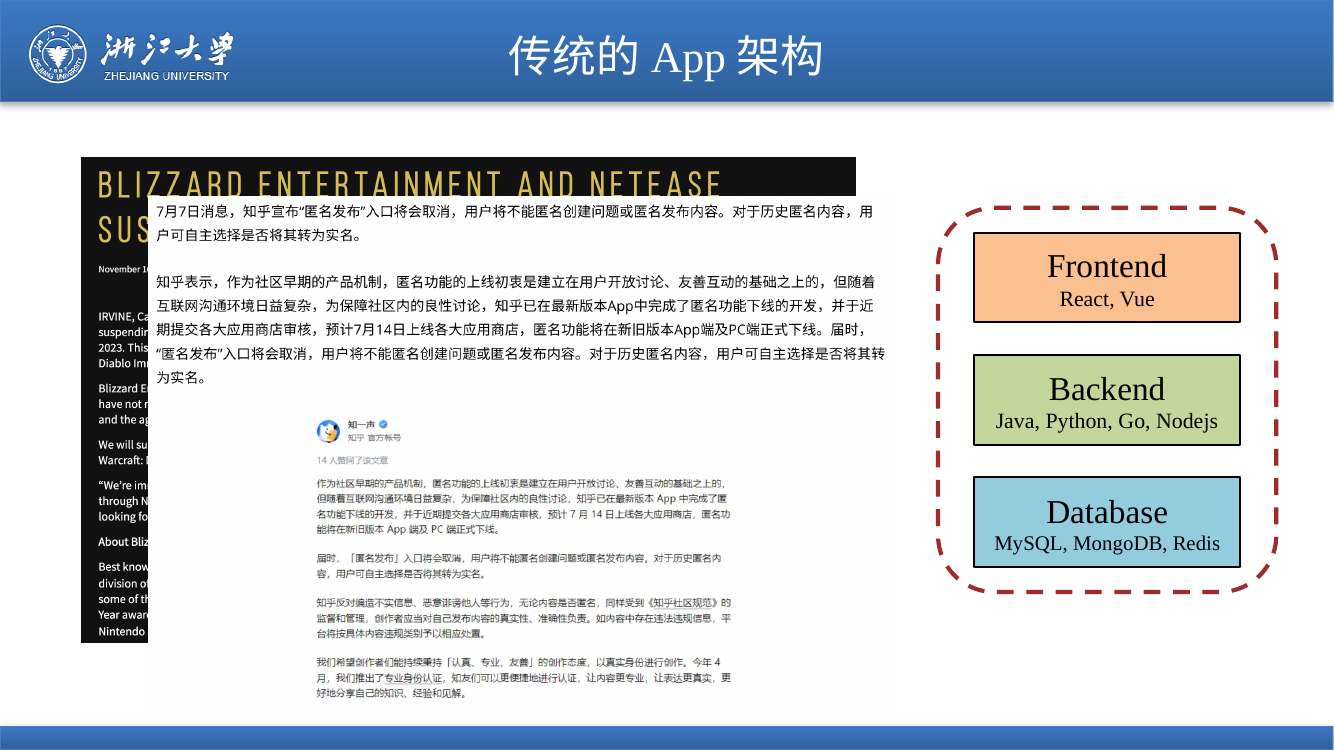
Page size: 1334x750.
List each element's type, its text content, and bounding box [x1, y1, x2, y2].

text_box Database MySQL, MongoDB, Redis [972, 475, 1242, 569]
text_box Backend Java, Python, Go, Nodejs [972, 353, 1242, 447]
text_box Frontend React, Vue [972, 231, 1242, 325]
text_box [935, 205, 1279, 595]
title 传统的App架构 [0, 19, 1334, 91]
picture [81, 157, 892, 710]
